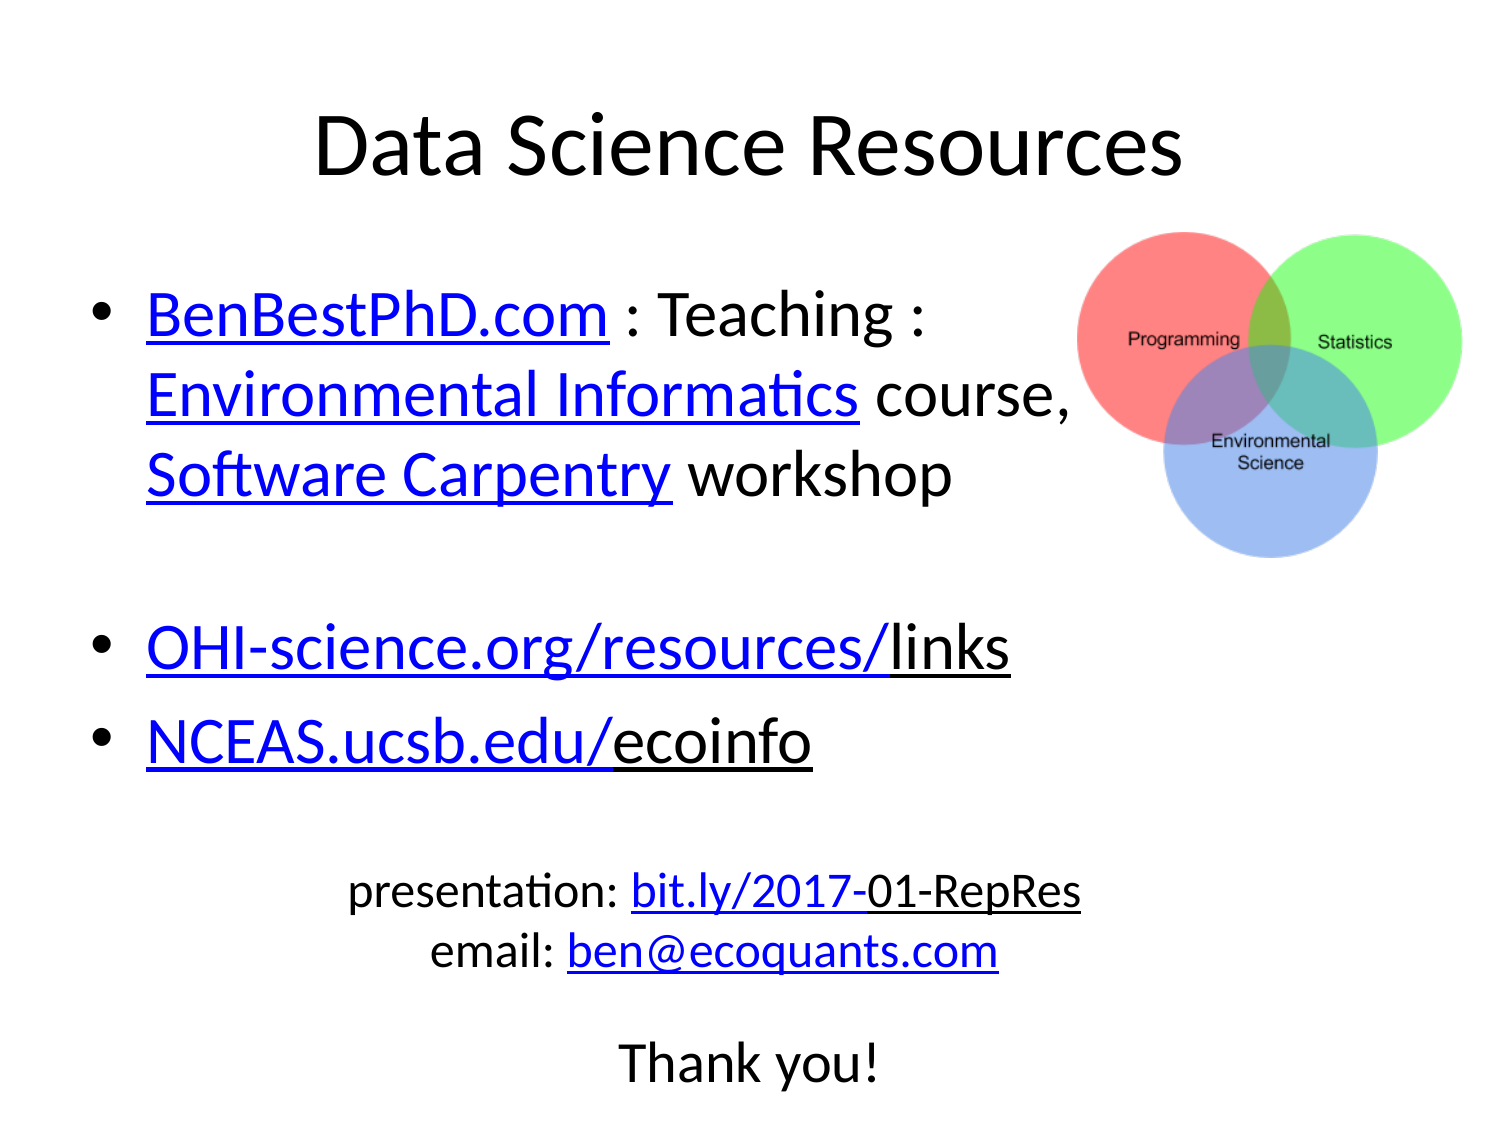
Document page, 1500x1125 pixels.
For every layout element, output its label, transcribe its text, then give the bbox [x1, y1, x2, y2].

picture [1076, 232, 1463, 558]
text_box Thank you! [603, 1016, 897, 1102]
title Data Science Resources [75, 45, 1425, 233]
list BenBestPhD.com : Teaching : Environmental Informatics course, Software Carpentry workshop OHI-science.org/resources/links NCEAS.ucsb.edu/ecoinfo [75, 262, 1425, 1005]
text_box presentation: bit.ly/2017-01-RepRes email: ben@ecoquants.com [332, 850, 1108, 985]
